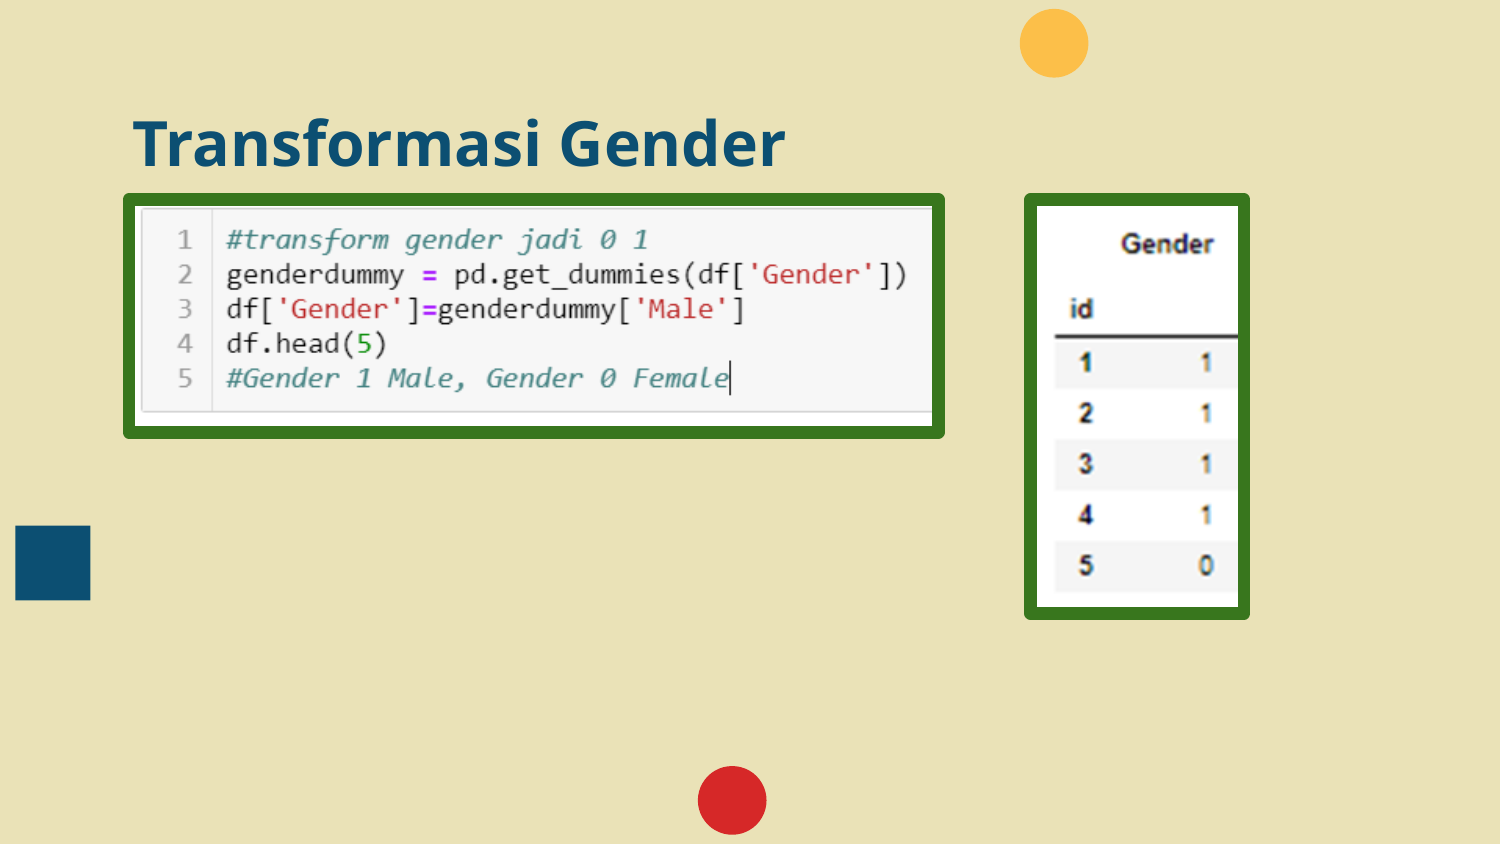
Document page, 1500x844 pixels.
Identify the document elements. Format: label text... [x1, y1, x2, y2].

picture [134, 205, 933, 427]
picture [1036, 205, 1238, 608]
title Transformasi Gender [116, 88, 1383, 183]
